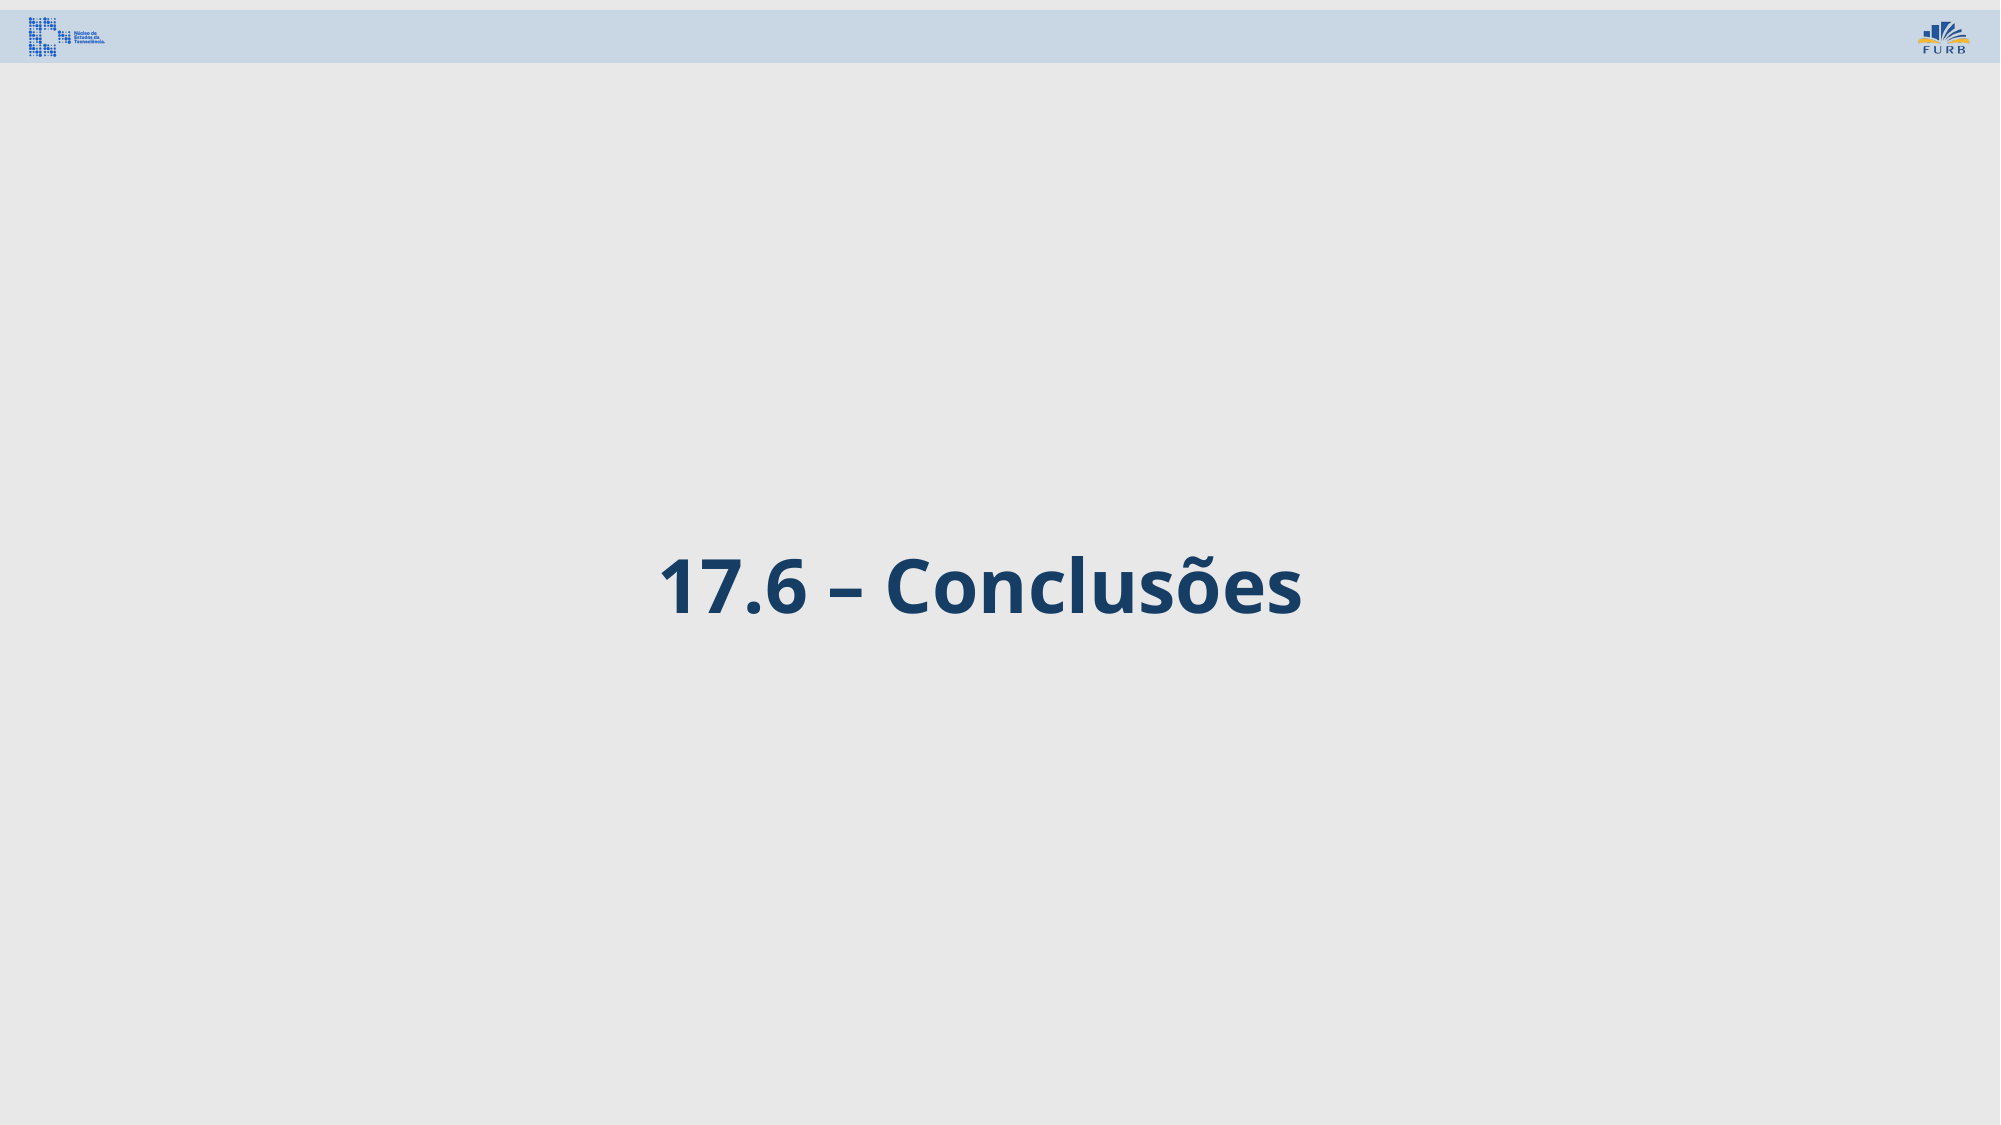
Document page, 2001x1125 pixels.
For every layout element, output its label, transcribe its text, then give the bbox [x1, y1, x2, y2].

text_box 17.6 – Conclusões [364, 531, 1598, 636]
picture [0, 10, 2000, 63]
